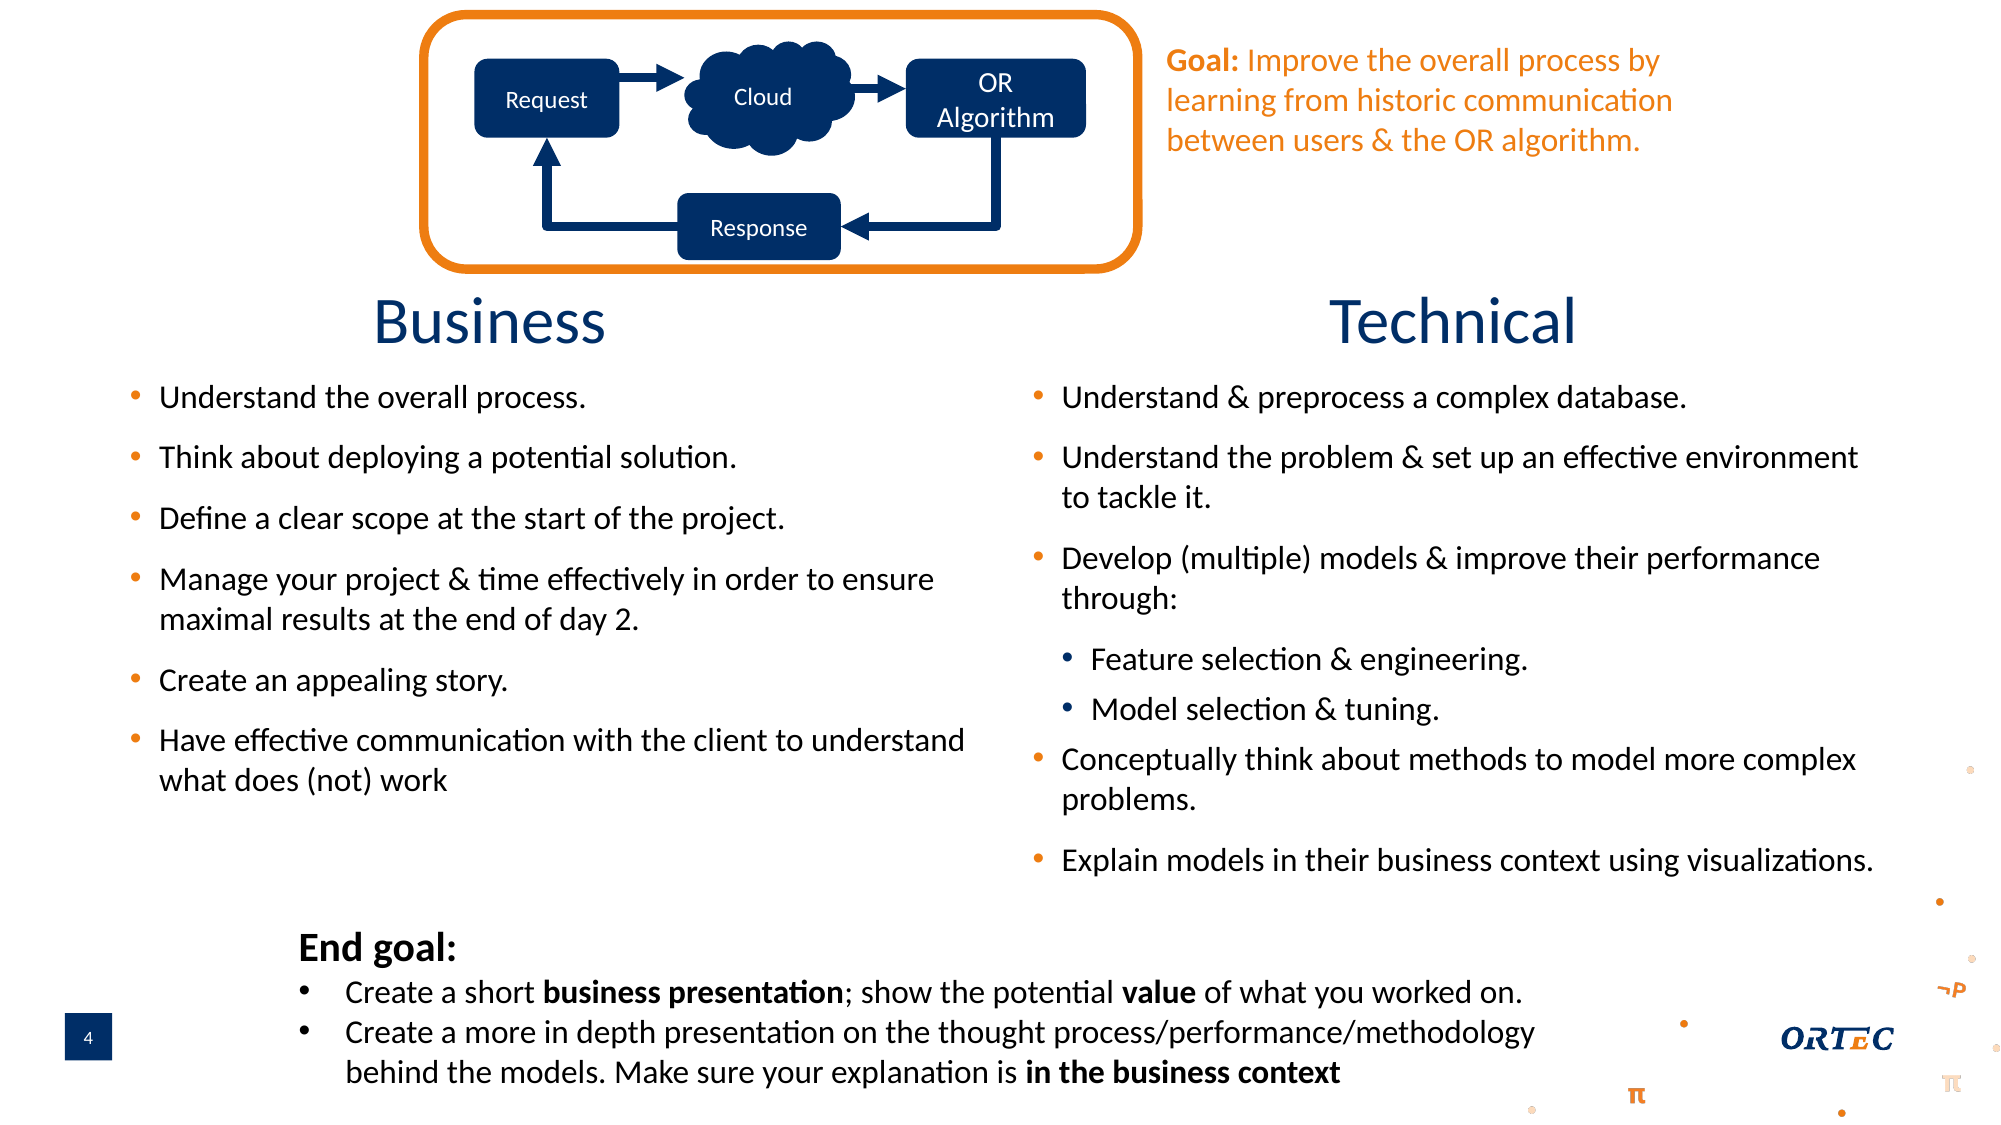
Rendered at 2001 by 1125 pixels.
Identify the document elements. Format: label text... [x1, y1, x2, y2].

text_box End goal: Create a short business presentation; show the potential value of what you worked on. Create a more in depth presentation on the thought process/performance/methodology behind the models. Make sure your explanation is in the business context [298, 920, 1589, 1090]
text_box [474, 41, 1087, 227]
slide_number 4 [64, 1013, 113, 1061]
text_box Technical [1329, 287, 1649, 356]
text_box Goal: Improve the overall process by learning from historic communication between users & the OR algorithm. [1166, 38, 1728, 182]
list Understand the overall process. Think about deploying a potential solution. Define a clear scope at the start of the project. Manage your project & time effectively in order to ensure maximal results at the end of day 2. Create an appealing story. Have effective communication with the client to understand what does (not) work [129, 375, 968, 944]
text_box Response [676, 227, 842, 262]
picture [1528, 766, 2000, 1117]
text_box Business [373, 287, 693, 356]
text_box [422, 13, 1139, 271]
list Understand & preprocess a complex database. Understand the problem & set up an effective environment to tackle it. Develop (multiple) models & improve their performance through: Feature selection & engineering. Model selection & tuning. Conceptually think about methods to model more complex problems. Explain models in their business context using visualizations. [1032, 375, 1895, 944]
text_box [1137, 41, 1288, 192]
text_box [546, 137, 678, 227]
